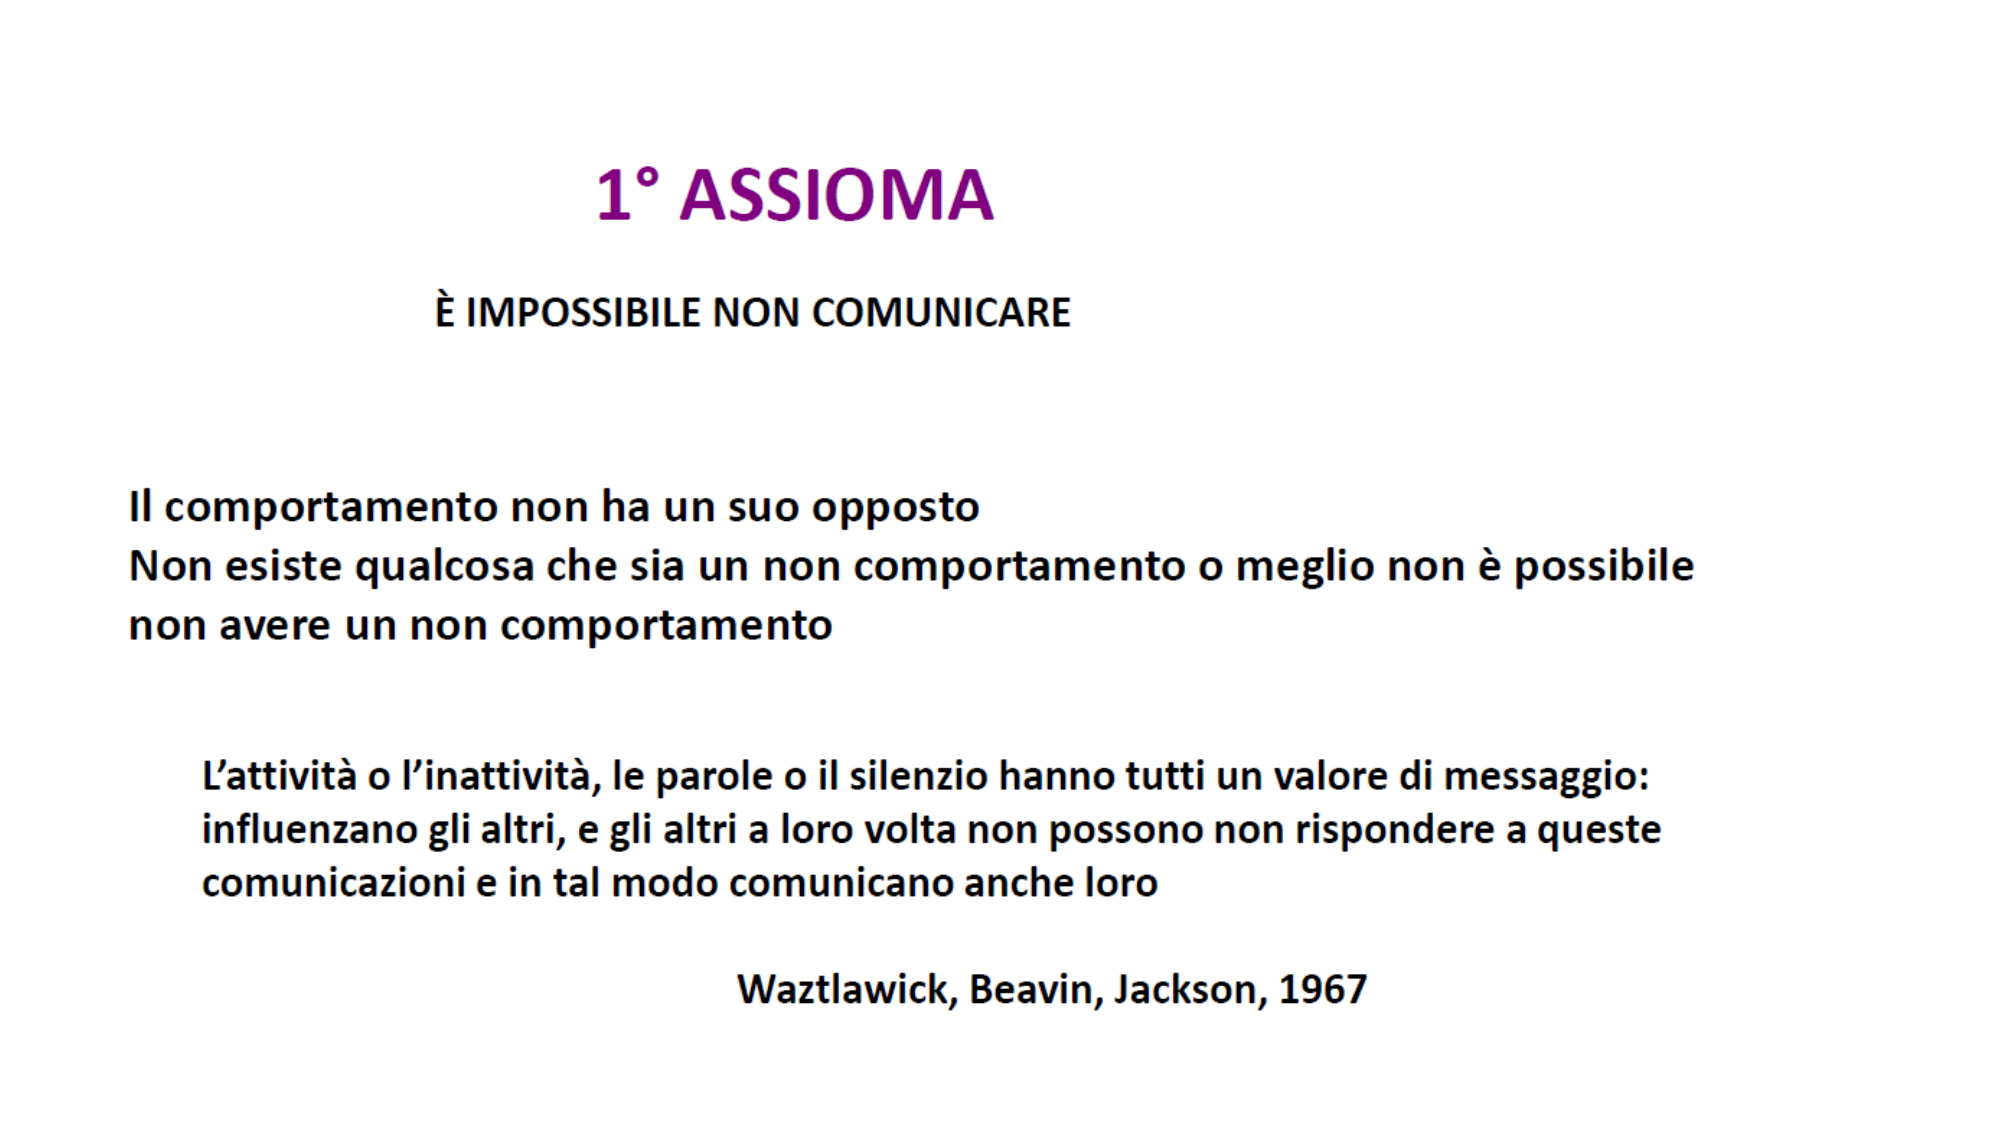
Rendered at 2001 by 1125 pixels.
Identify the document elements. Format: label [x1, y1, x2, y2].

picture [94, 103, 1731, 1077]
